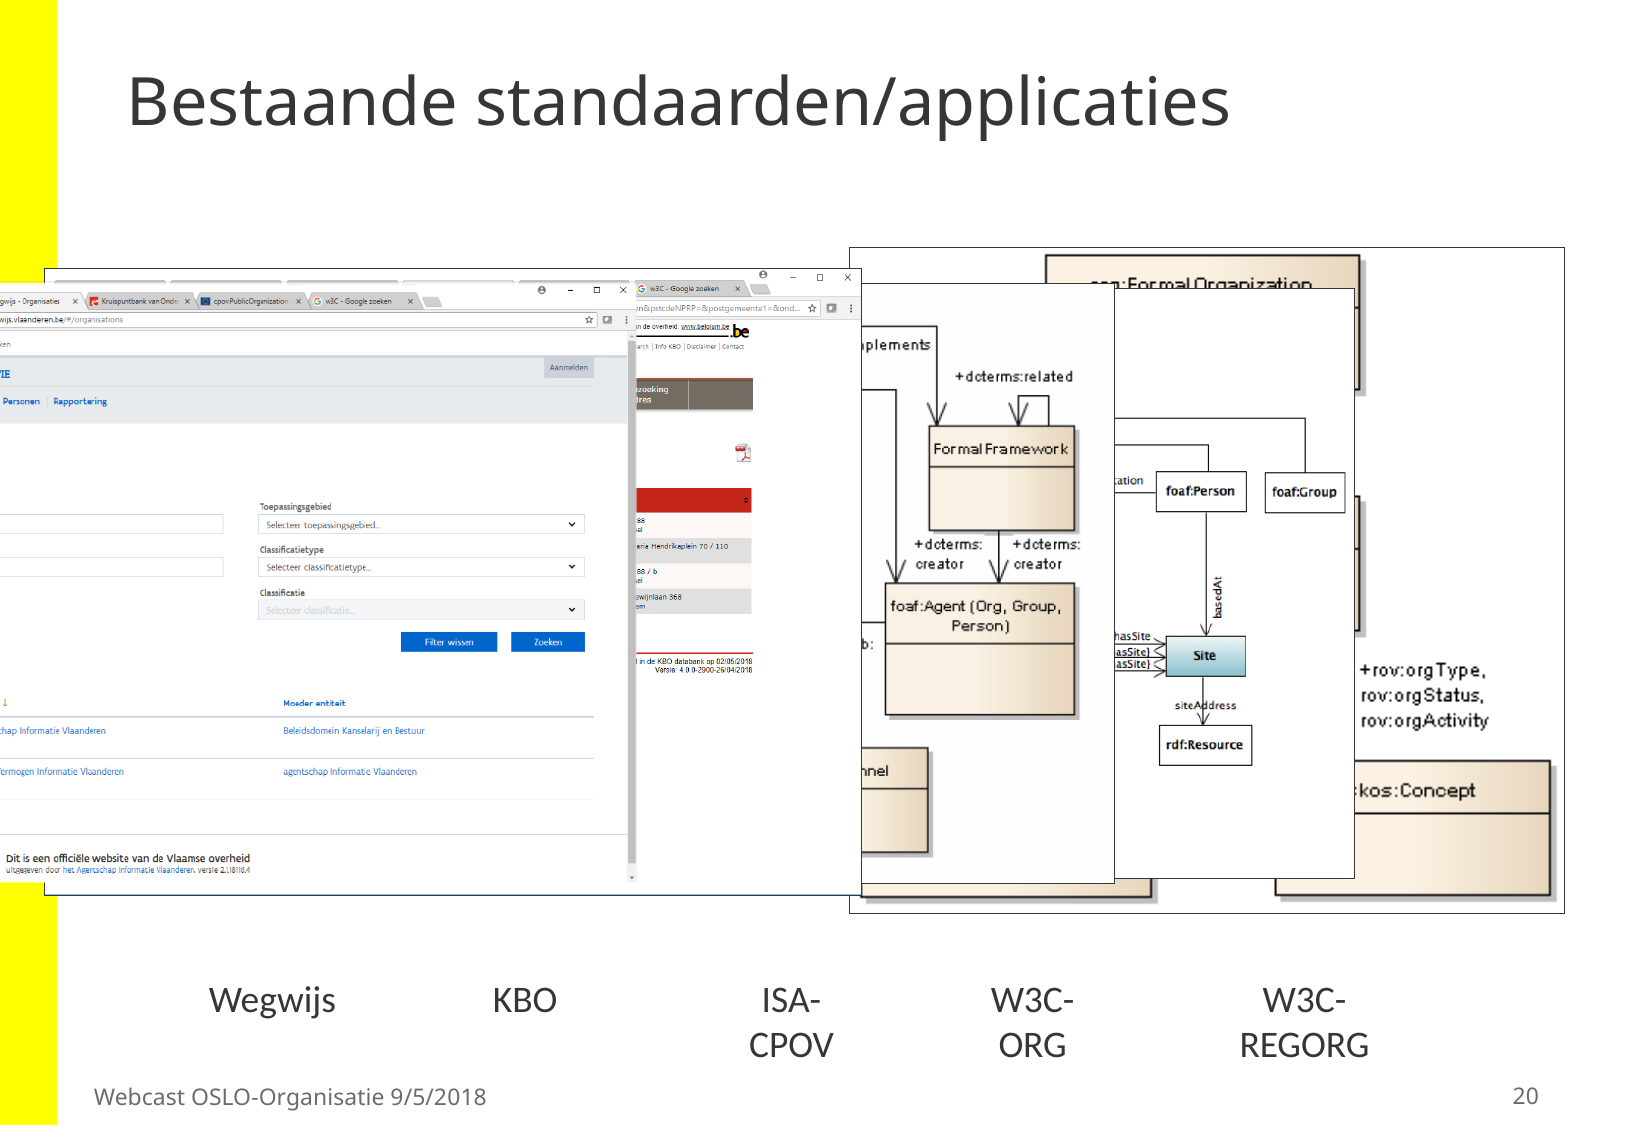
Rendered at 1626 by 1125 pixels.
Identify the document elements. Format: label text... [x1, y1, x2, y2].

text_box ISA-CPOV [709, 968, 874, 1073]
picture [0, 247, 1565, 914]
title Bestaande standaarden/applicaties [111, 59, 1514, 222]
text_box KBO [443, 968, 608, 1028]
text_box W3C-ORG [950, 968, 1115, 1073]
text_box W3C-REGORG [1222, 968, 1387, 1073]
footer Webcast OSLO-Organisatie 9/5/2018 [78, 1083, 1077, 1113]
text_box Wegwijs [193, 968, 358, 1028]
slide_number 20 [1424, 1075, 1548, 1120]
